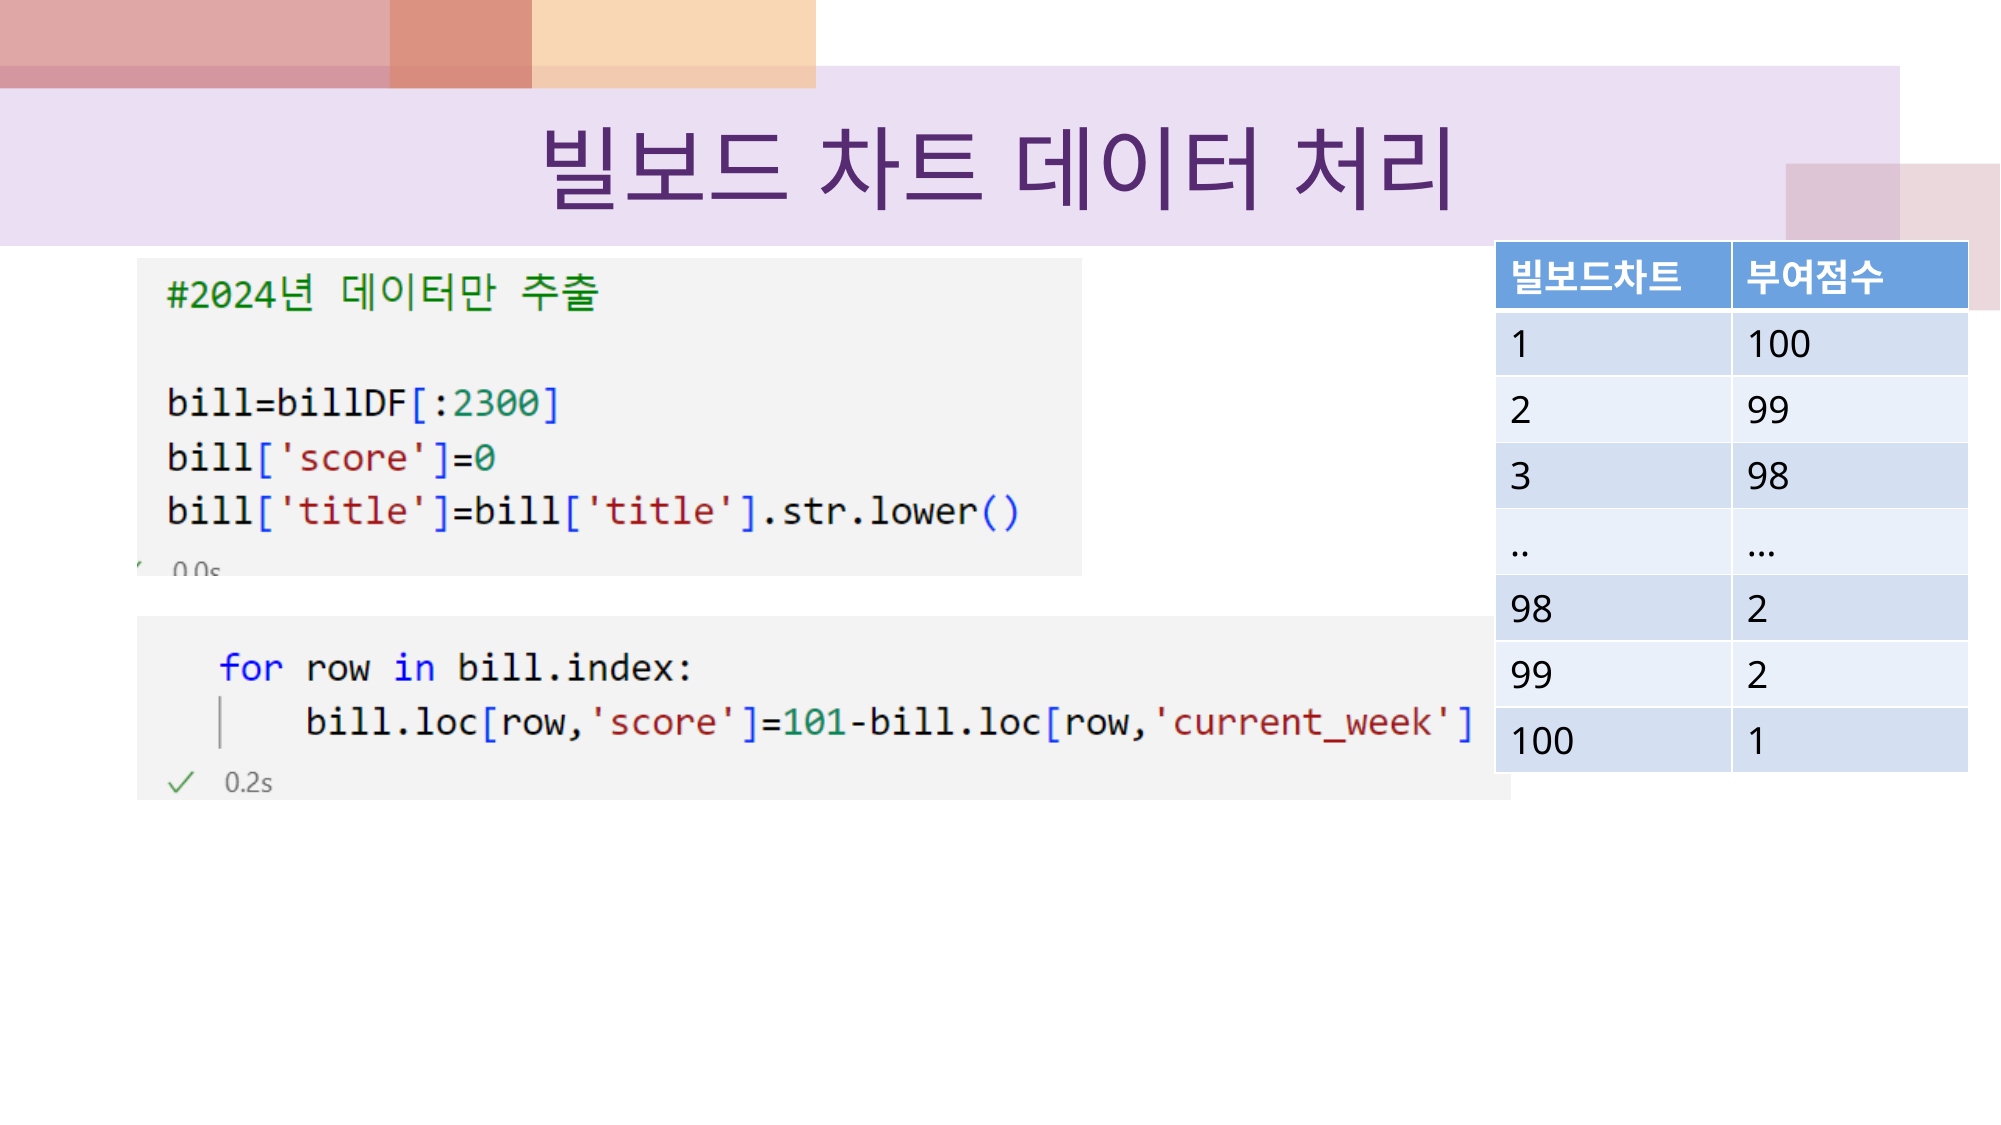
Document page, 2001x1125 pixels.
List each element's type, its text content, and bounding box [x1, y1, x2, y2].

table_cell 3 [1496, 443, 1731, 508]
picture [137, 615, 1511, 801]
title 빌보드 차트 데이터 처리 [99, 88, 1900, 246]
table_cell 99 [1517, 642, 1731, 706]
table_cell 98 [1496, 575, 1731, 640]
table_cell 1 [1496, 313, 1731, 375]
table_header 빌보드차트 [1496, 242, 1731, 308]
table_cell 2 [1733, 575, 1968, 640]
table_cell 100 [1517, 708, 1731, 772]
table_cell 1 [1733, 708, 1968, 772]
table_cell 100 [1733, 313, 1968, 375]
table_cell 2 [1733, 642, 1968, 706]
table_cell 2 [1496, 377, 1731, 442]
table_cell … [1733, 509, 1968, 574]
table_cell 99 [1733, 377, 1968, 442]
picture [137, 258, 1082, 576]
table_cell 98 [1733, 443, 1968, 508]
table_header 부여점수 [1733, 242, 1968, 308]
table_cell .. [1496, 509, 1731, 574]
